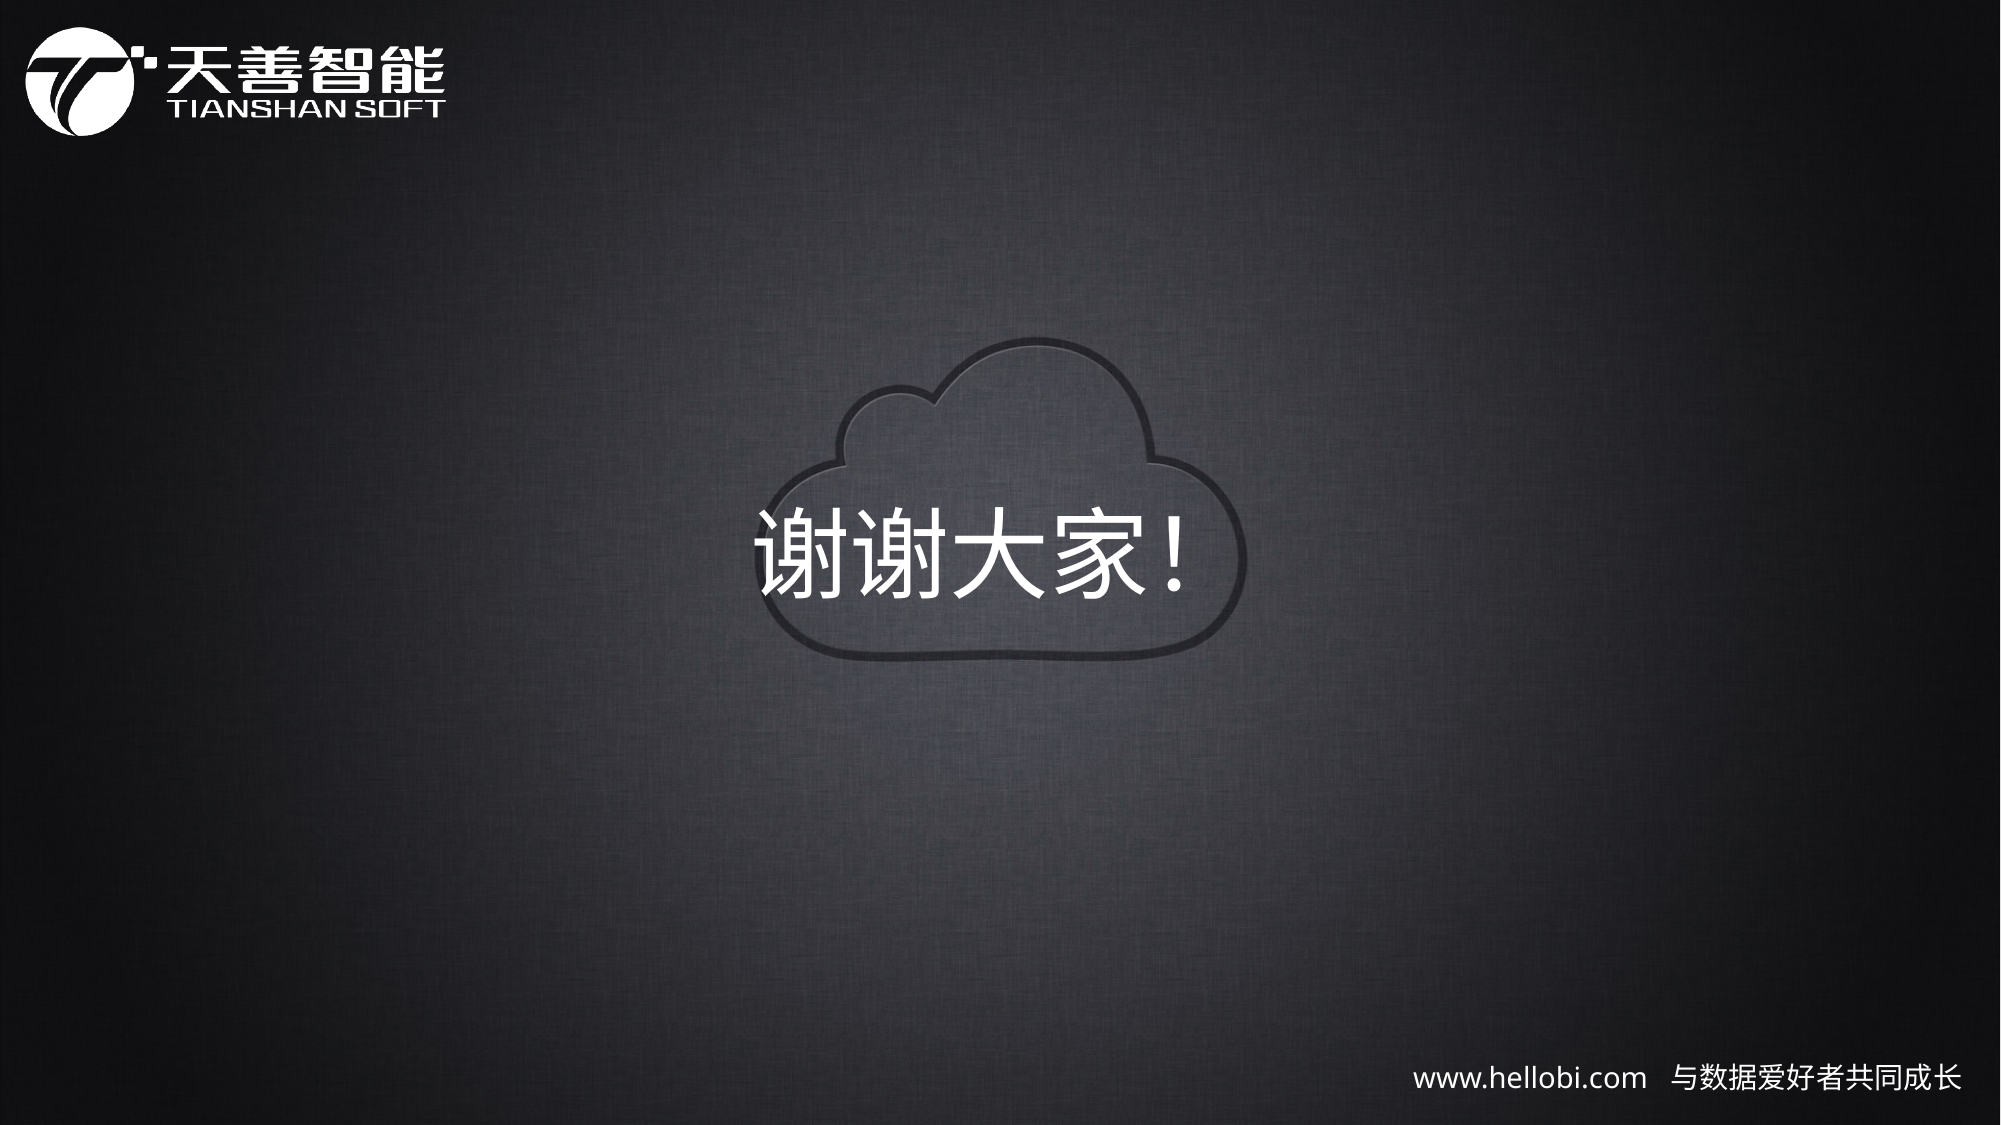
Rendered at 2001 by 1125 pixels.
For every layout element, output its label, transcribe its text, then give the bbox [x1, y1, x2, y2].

picture [0, 0, 2001, 1125]
title 谢谢大家！ [137, 448, 1863, 622]
